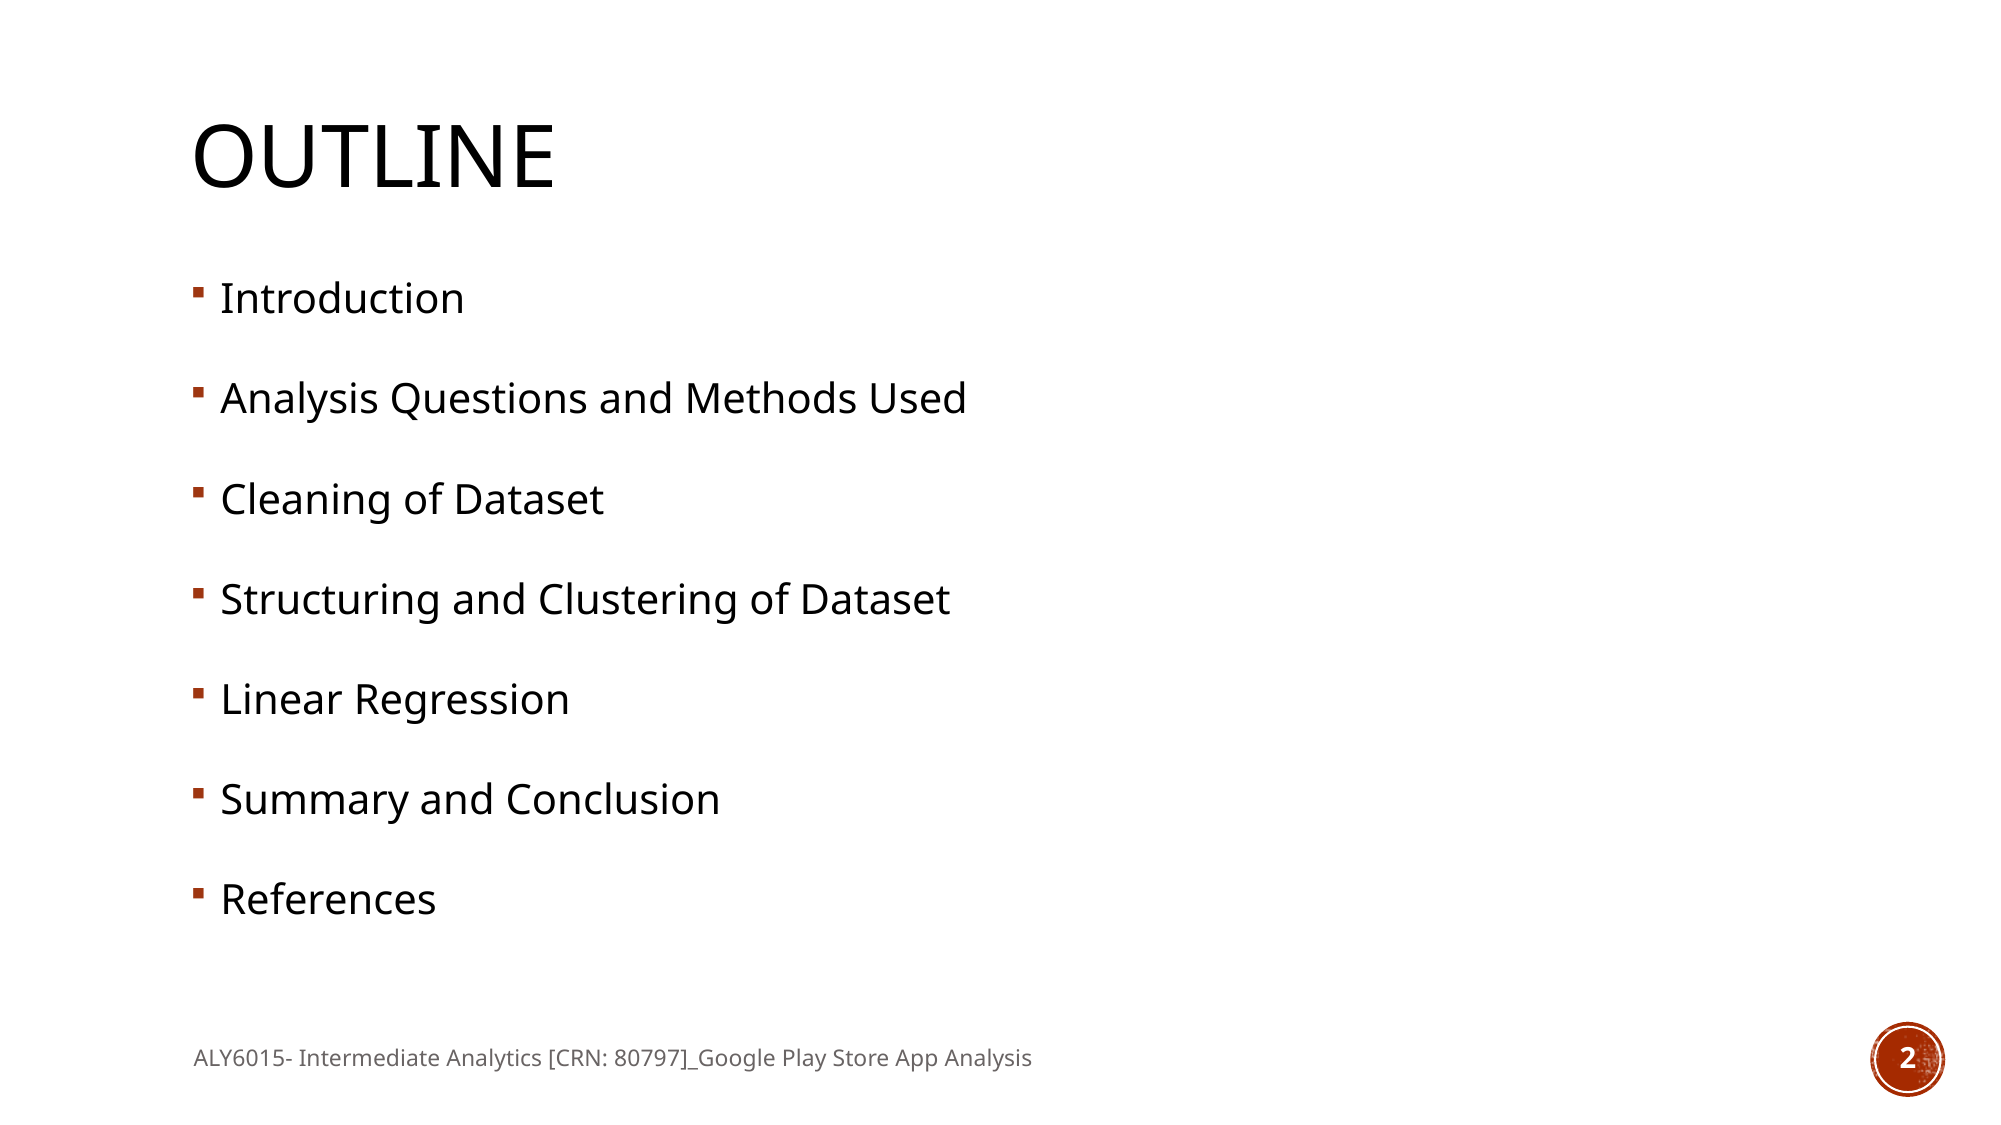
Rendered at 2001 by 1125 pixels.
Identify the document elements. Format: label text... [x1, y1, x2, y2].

footer ALY6015- Intermediate Analytics [CRN: 80797]_Google Play Store App Analysis [178, 1028, 1217, 1089]
slide_number 2 [1855, 1028, 1961, 1089]
list Introduction Analysis Questions and Methods Used Cleaning of Dataset Structuring and Clustering of Dataset Linear Regression Summary and Conclusion References [175, 239, 1826, 1013]
title Outline [175, 79, 599, 239]
